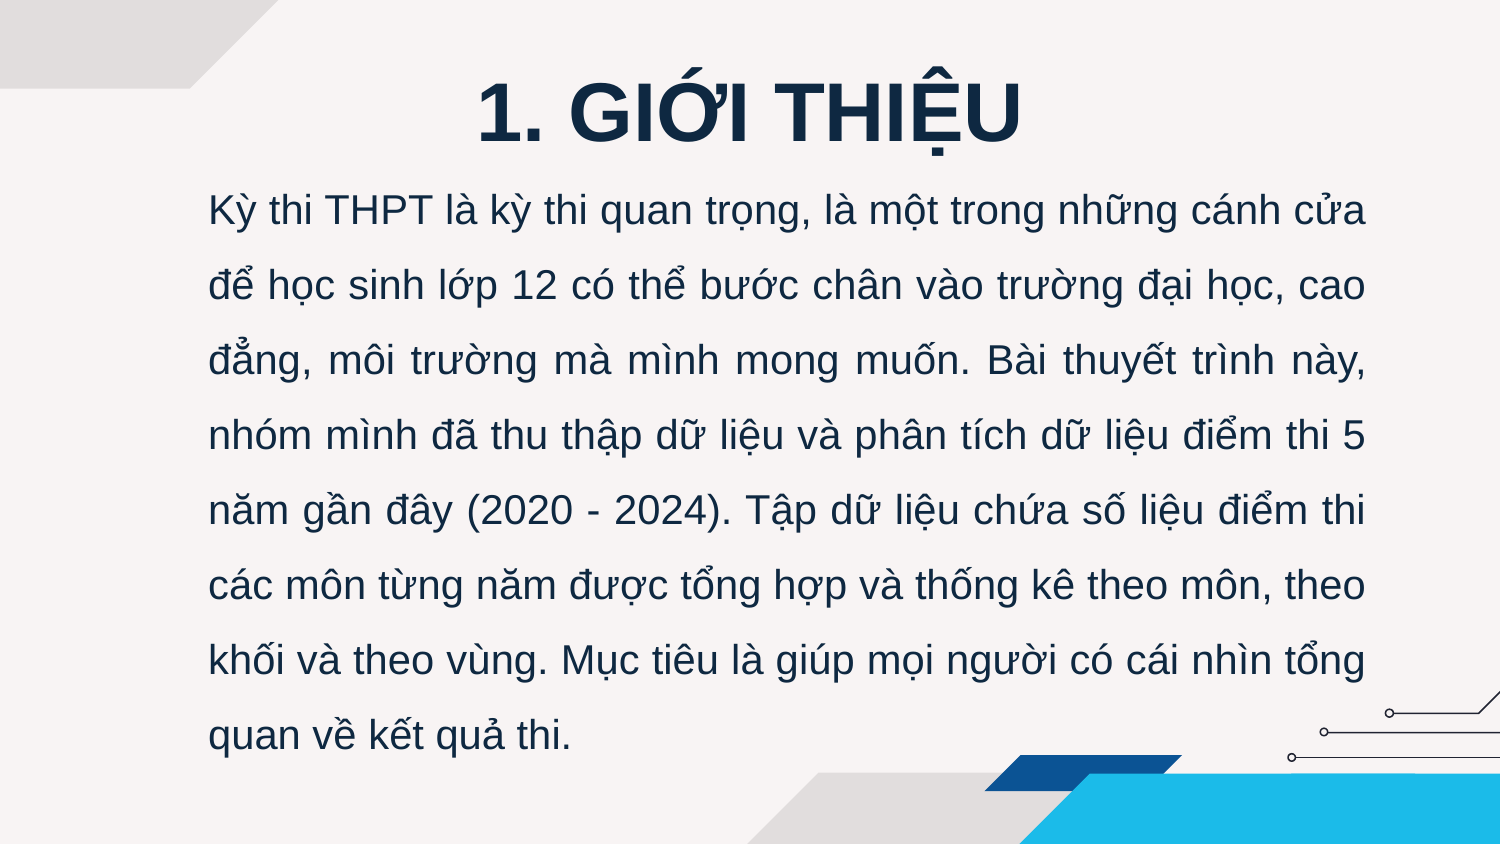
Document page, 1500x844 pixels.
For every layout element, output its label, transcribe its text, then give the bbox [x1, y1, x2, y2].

list Kỳ thi THPT là kỳ thi quan trọng, là một trong những cánh cửa để học sinh lớp 12 có thể bước chân vào trường đại học, cao đẳng, môi trường mà mình mong muốn. Bài thuyết trình này, nhóm mình đã thu thập dữ liệu và phân tích dữ liệu điểm thi 5 năm gần đây (2020 - 2024). Tập dữ liệu chứa số liệu điểm thi các môn từng năm được tổng hợp và thống kê theo môn, theo khối và theo vùng. Mục tiêu là giúp mọi người có cái nhìn tổng quan về kết quả thi. [118, 143, 1382, 463]
title 1. GIỚI THIỆU [384, 28, 1116, 122]
